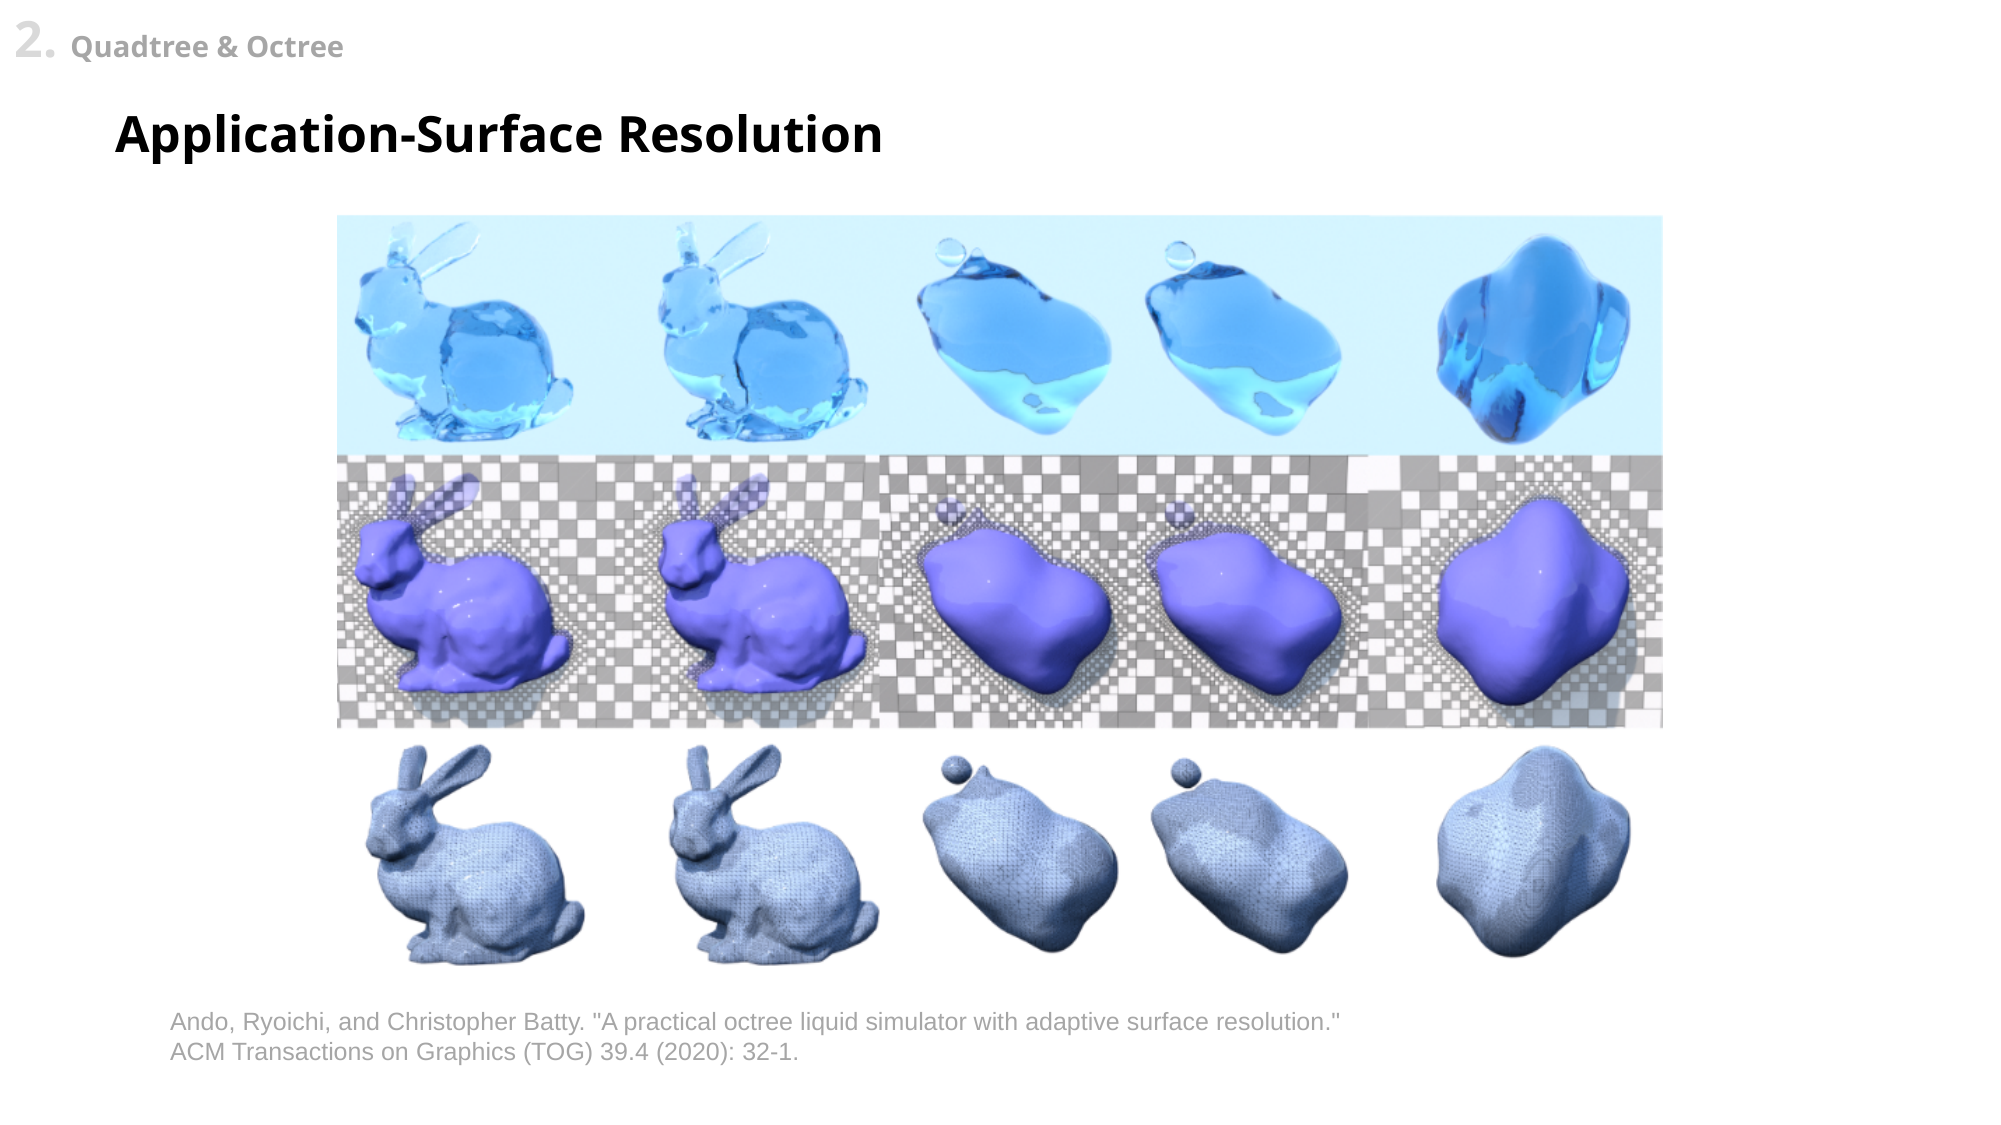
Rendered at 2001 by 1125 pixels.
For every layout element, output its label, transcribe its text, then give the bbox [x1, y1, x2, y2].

text_box Application-Surface Resolution [100, 95, 1900, 171]
picture [337, 214, 1663, 971]
text_box 2. Quadtree & Octree [0, 0, 1799, 75]
text_box Ando, Ryoichi, and Christopher Batty. "A practical octree liquid simulator with adaptive surface resolution." ACM Transactions on Graphics (TOG) 39.4 (2020): 32-1. [155, 998, 1845, 1073]
